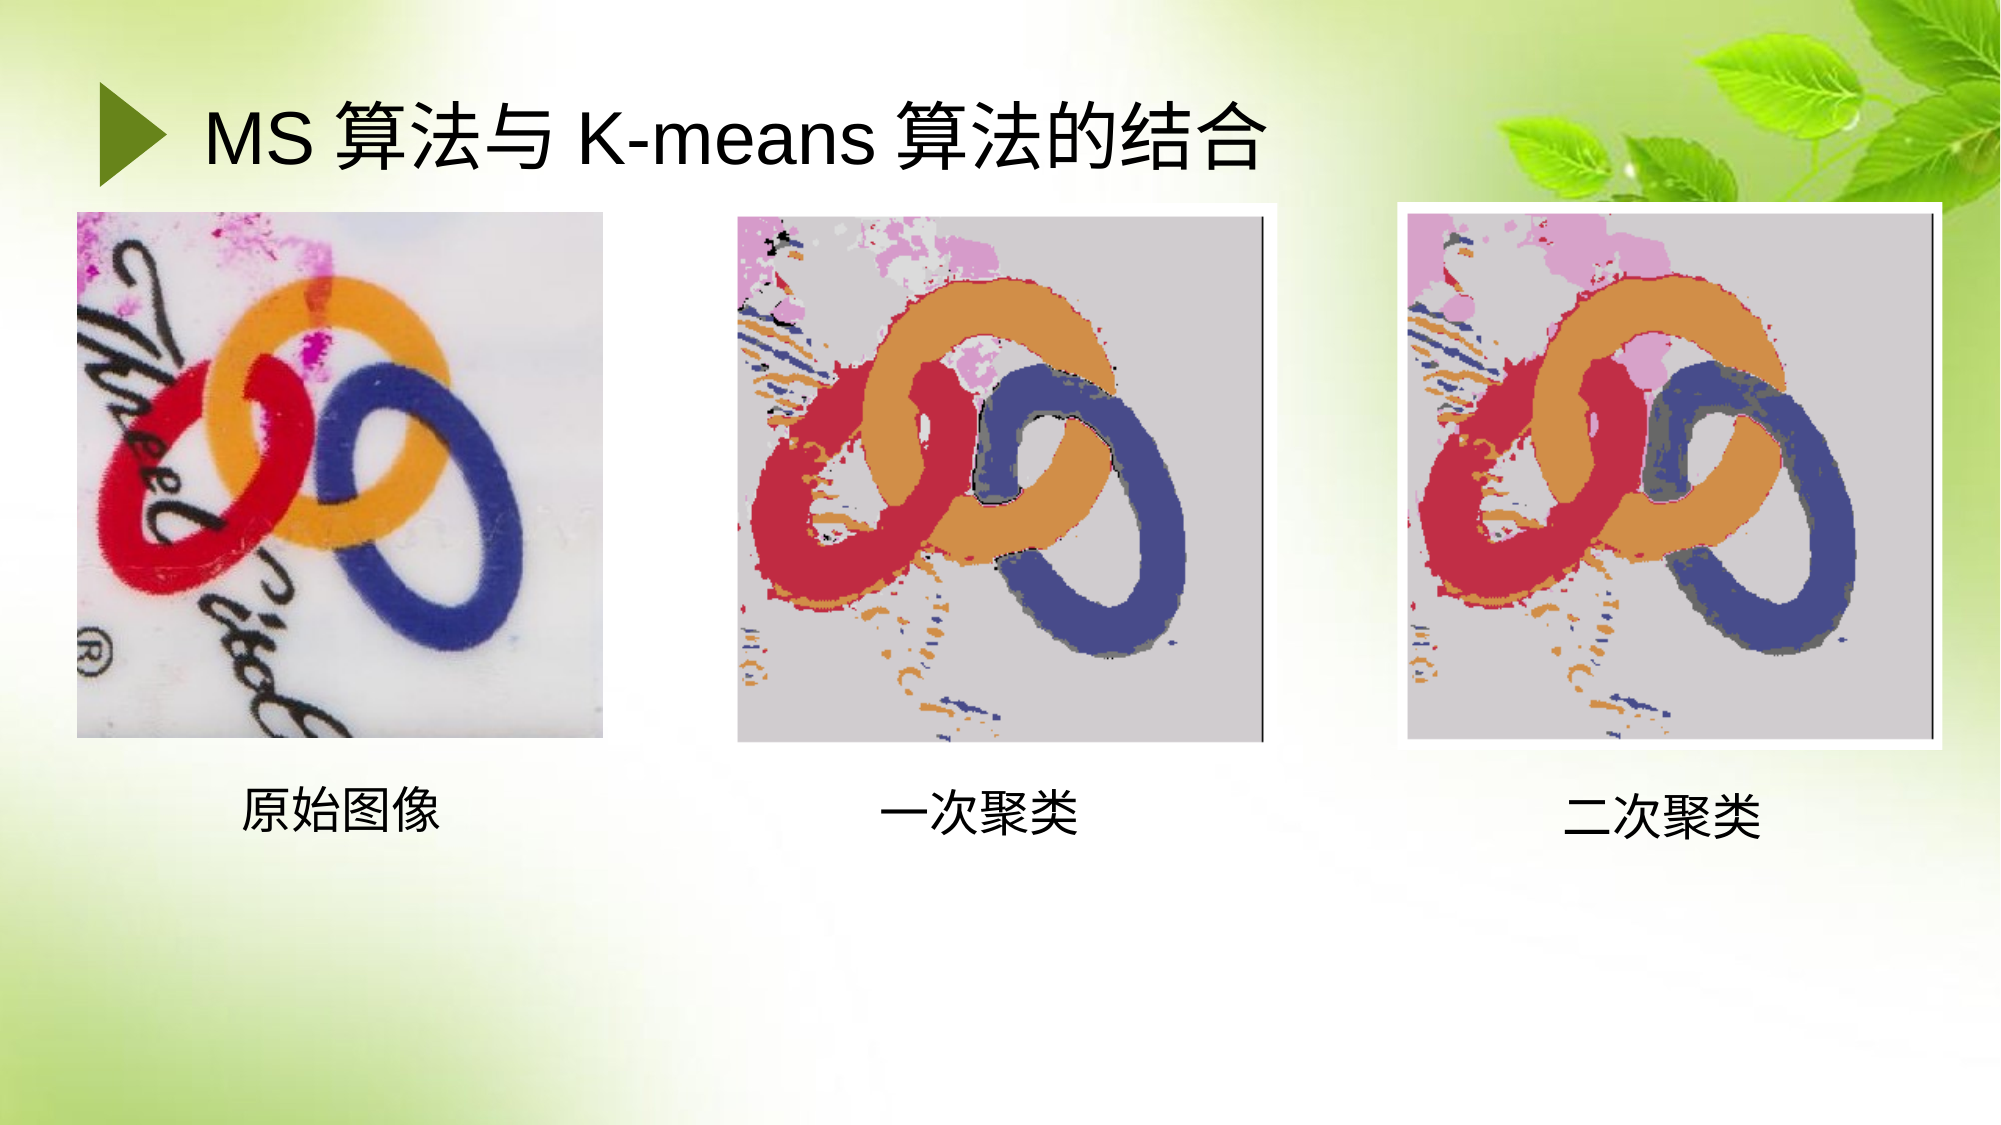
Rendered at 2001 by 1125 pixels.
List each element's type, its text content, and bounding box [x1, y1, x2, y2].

text_box 原始图像 [165, 771, 518, 846]
text_box 二次聚类 [1486, 777, 1840, 853]
picture [0, 0, 2001, 1125]
title MS算法与K-means算法的结合 [188, 58, 1444, 211]
text_box 一次聚类 [803, 774, 1156, 850]
